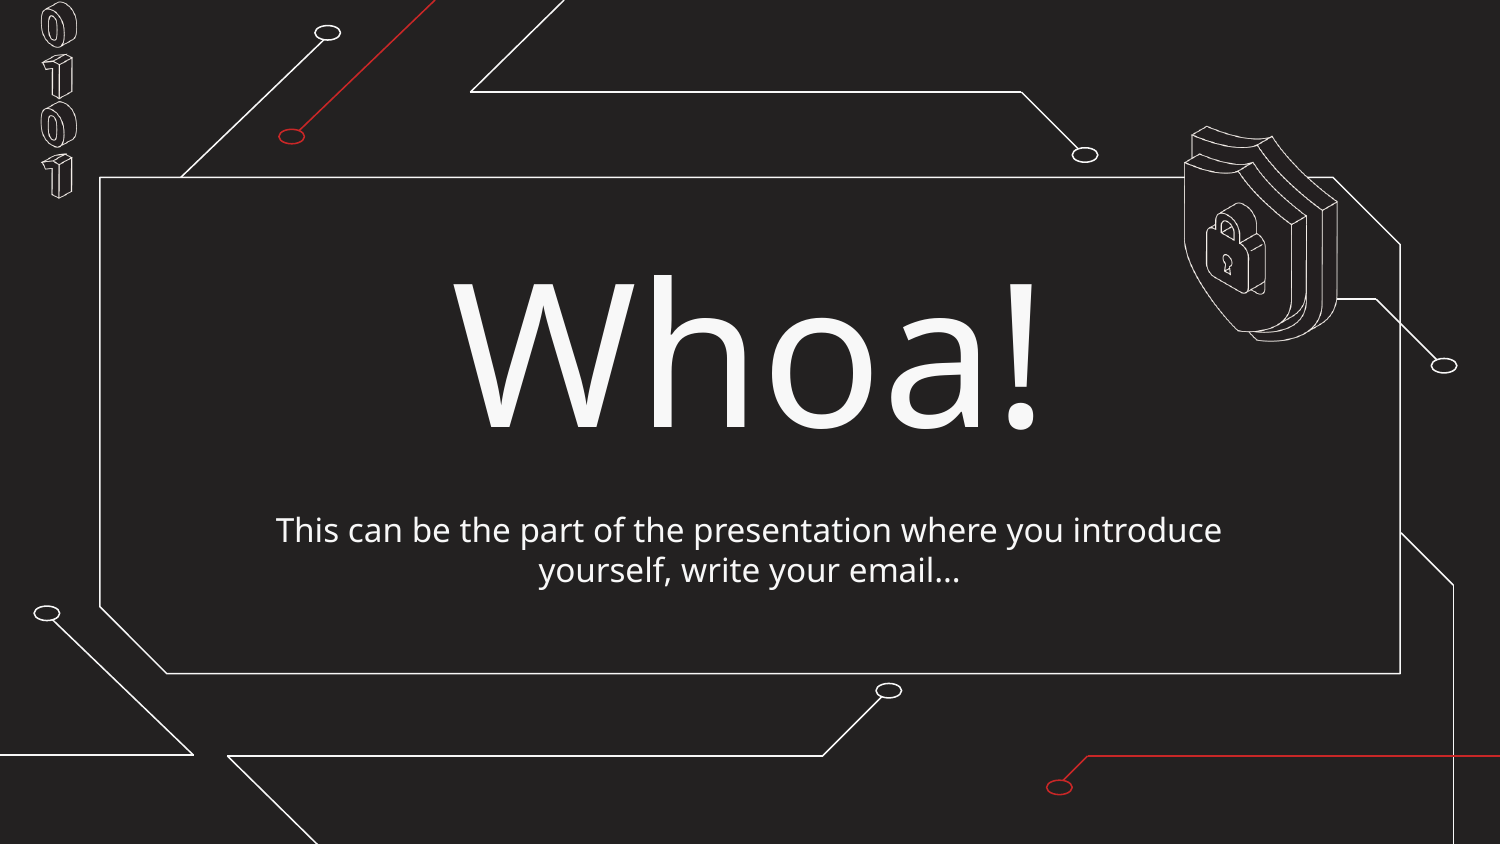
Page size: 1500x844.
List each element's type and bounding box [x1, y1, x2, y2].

text_box [1182, 125, 1458, 374]
text_box [99, 25, 1401, 674]
picture [40, 0, 78, 199]
